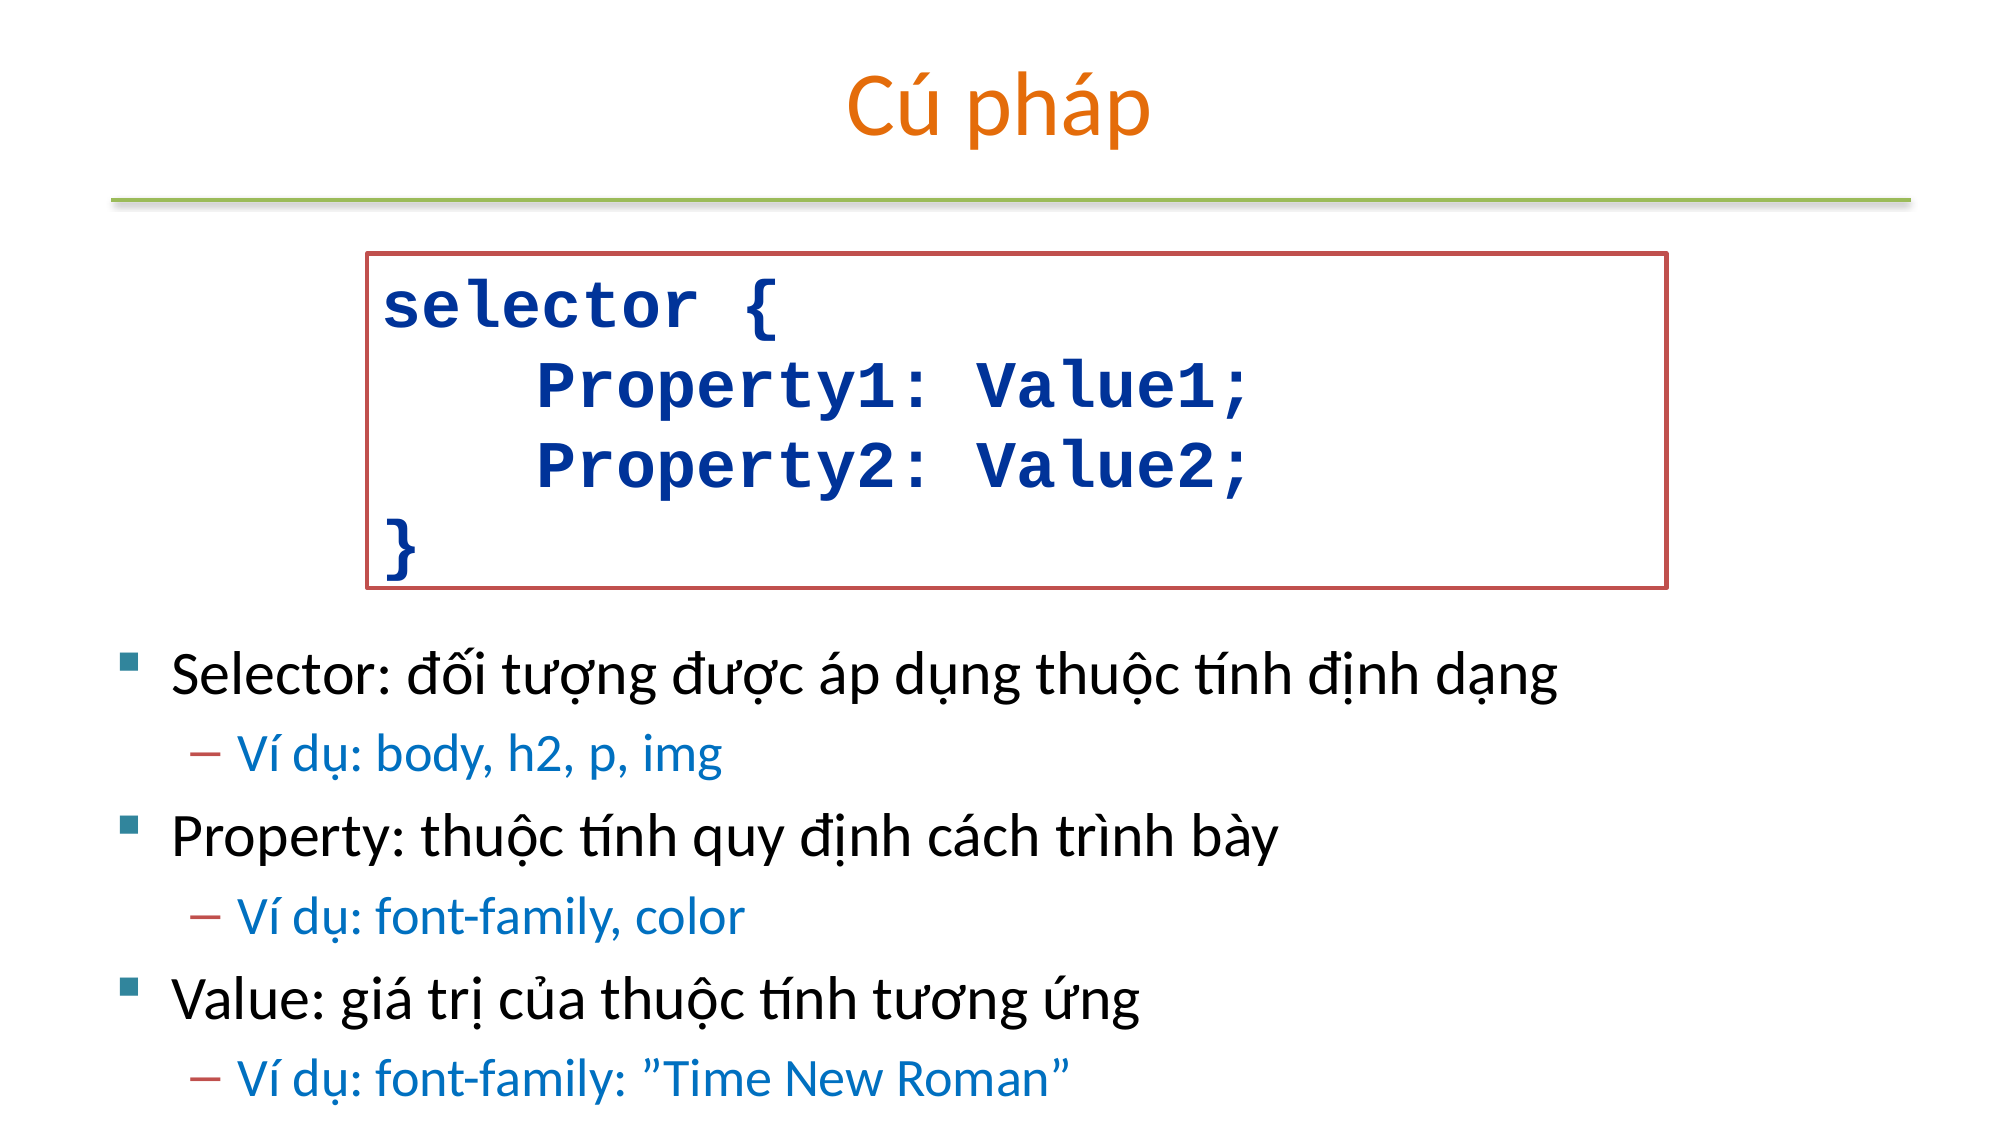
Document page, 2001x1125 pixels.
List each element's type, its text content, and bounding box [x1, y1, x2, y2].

list Selector: đối tượng được áp dụng thuộc tính định dạng Ví dụ: body, h2, p, img Property: thuộc tính quy định cách trình bày Ví dụ: font-family, color Value: giá trị của thuộc tính tương ứng Ví dụ: font-family: ”Time New Roman” [99, 624, 1900, 1119]
text_box selector { Property1: Value1; Property2: Value2; } [365, 251, 1669, 590]
title Cú pháp [99, 5, 1900, 193]
